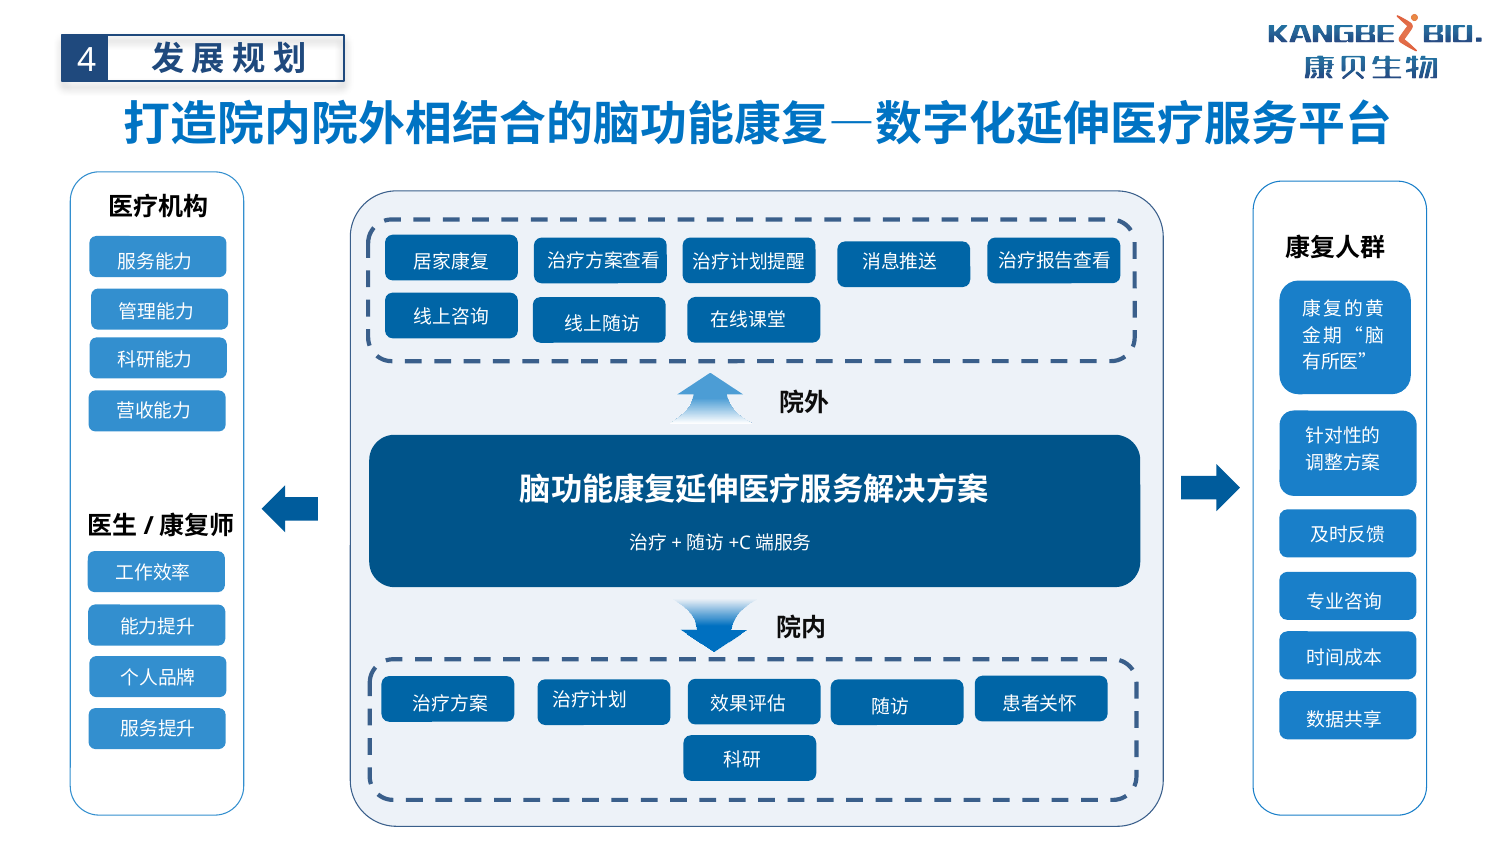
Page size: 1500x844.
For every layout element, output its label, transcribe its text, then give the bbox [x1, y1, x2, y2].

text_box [69, 171, 319, 816]
picture [1252, 0, 1495, 87]
text_box 打造院内院外相结合的脑功能康复—数字化延伸医疗服务平台 [108, 86, 1411, 158]
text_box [350, 190, 1164, 827]
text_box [1180, 180, 1427, 816]
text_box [367, 219, 1135, 425]
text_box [62, 29, 351, 87]
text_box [369, 599, 1137, 801]
